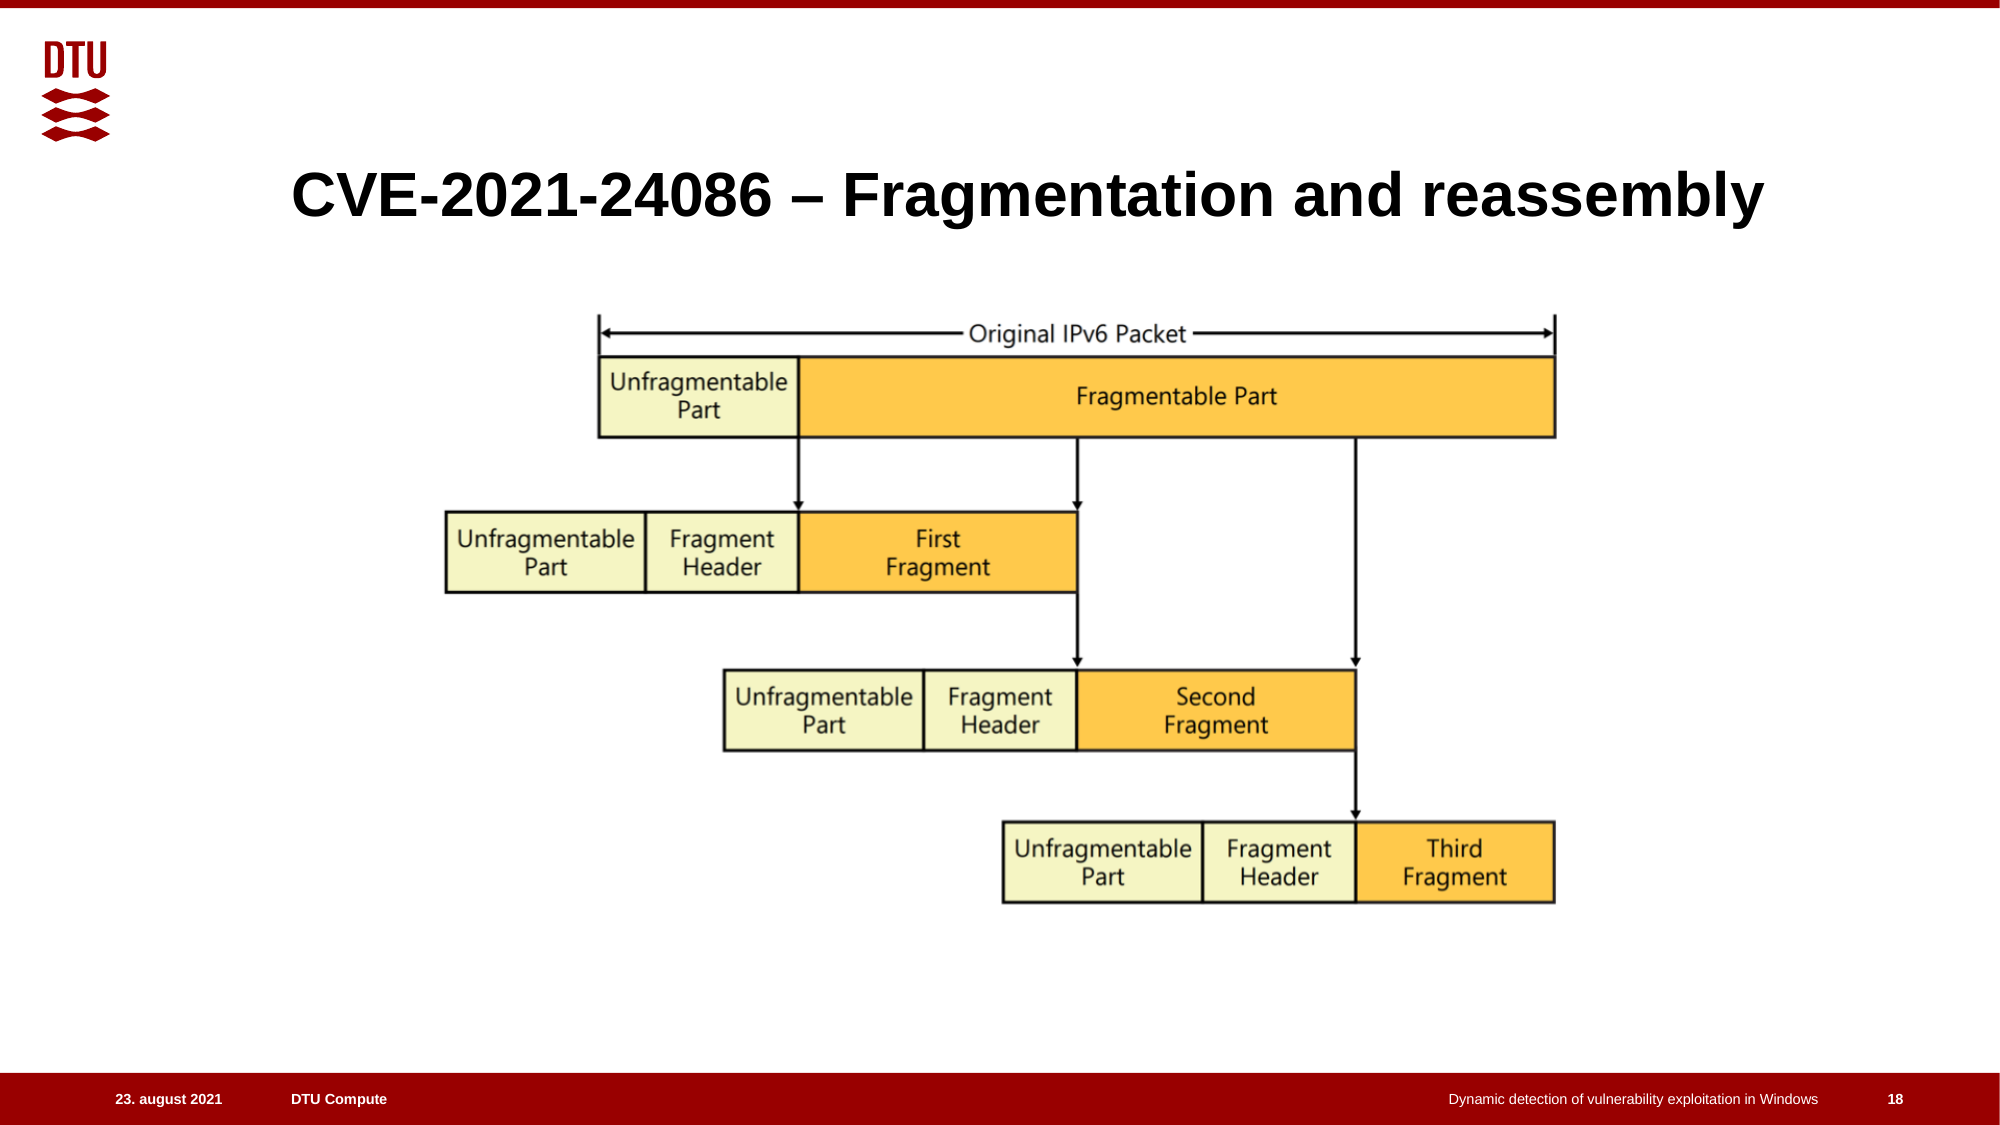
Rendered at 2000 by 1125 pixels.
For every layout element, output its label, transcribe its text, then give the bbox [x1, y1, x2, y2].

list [419, 278, 1581, 930]
slide_number 18 [1887, 1073, 1959, 1125]
title CVE-2021-24086 – Fragmentation and reassembly [291, 69, 1819, 230]
